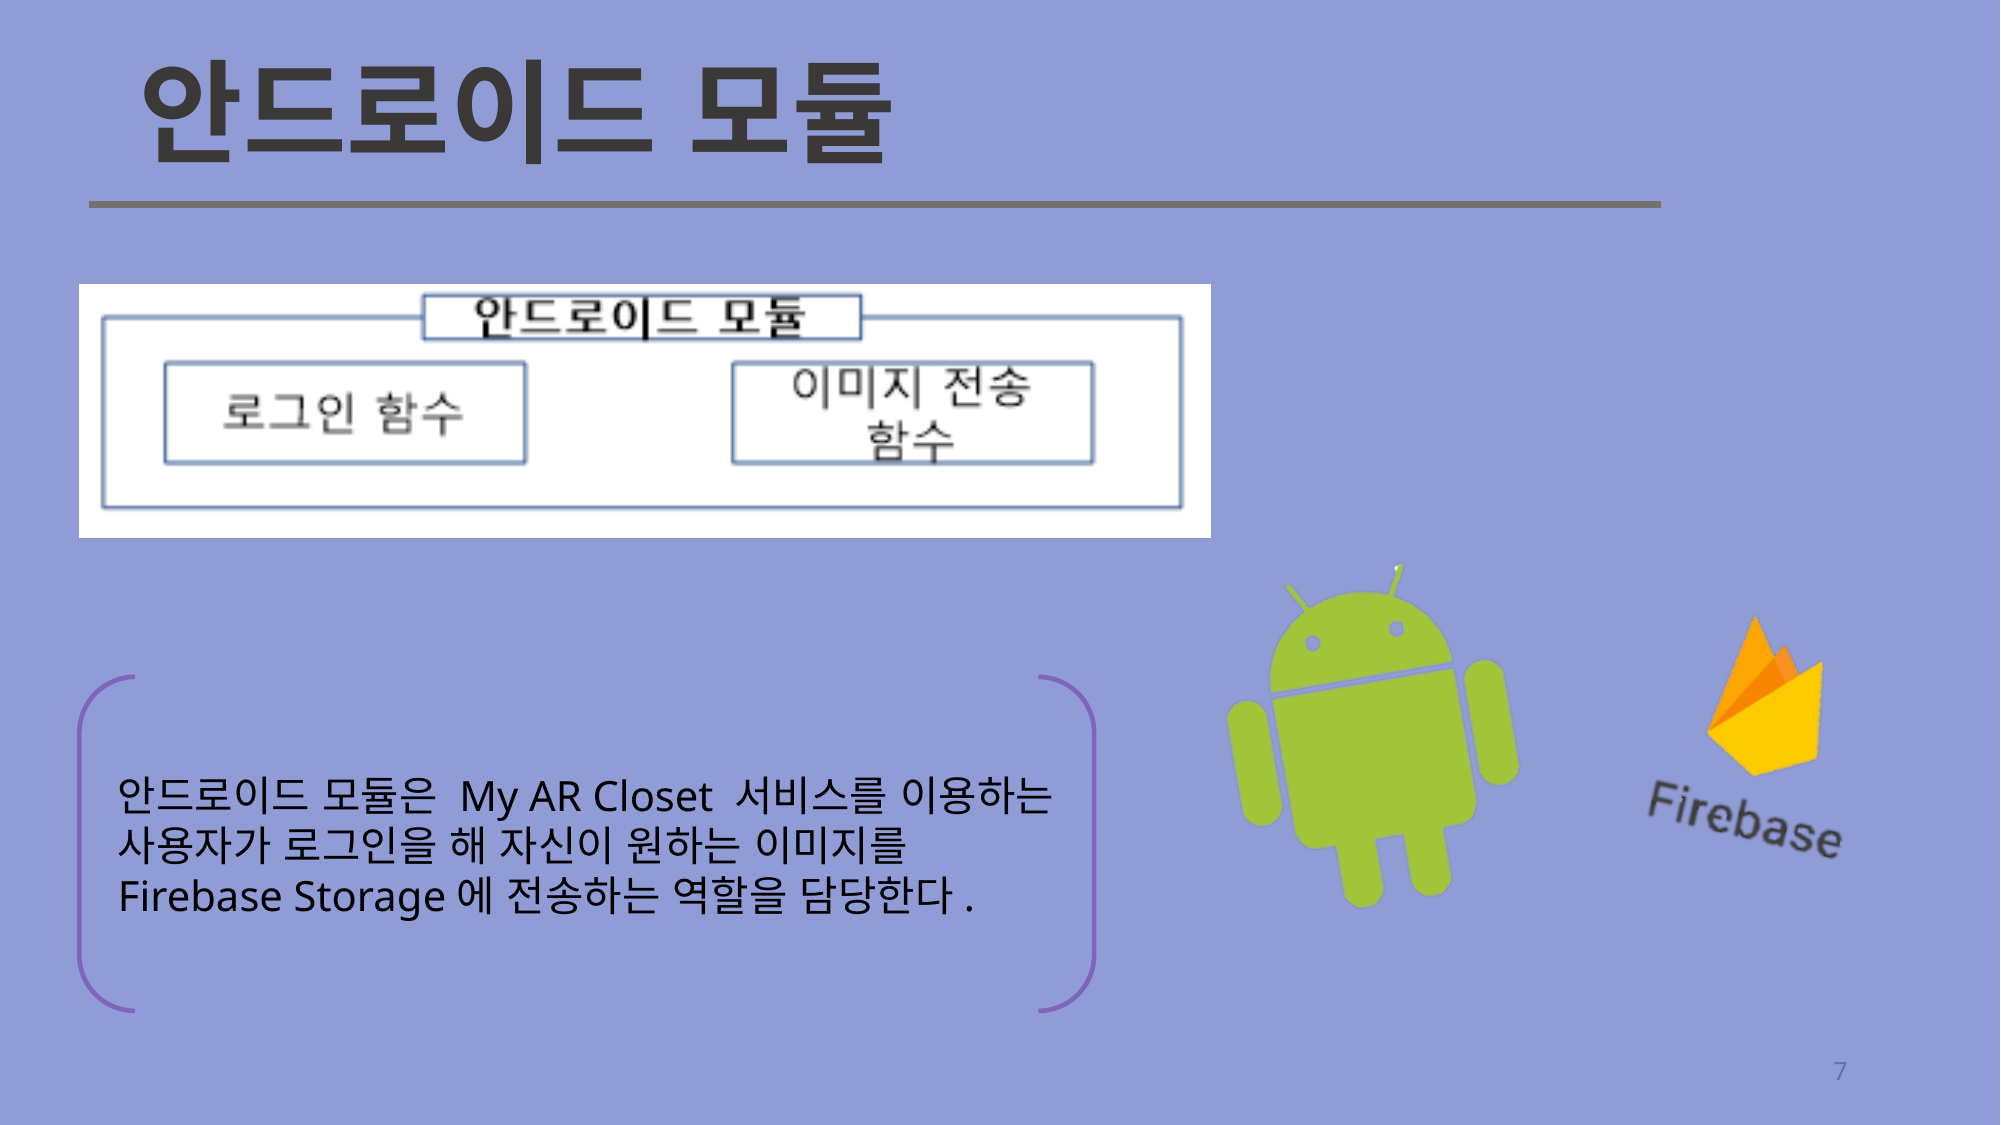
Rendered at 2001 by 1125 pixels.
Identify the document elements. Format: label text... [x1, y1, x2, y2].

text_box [79, 676, 1095, 1011]
text_box 안드로이드 모듈 [124, 34, 1166, 185]
slide_number 7 [1412, 1042, 1863, 1103]
picture [1197, 535, 1992, 933]
picture [79, 284, 1211, 538]
text_box [0, 0, 2000, 1125]
